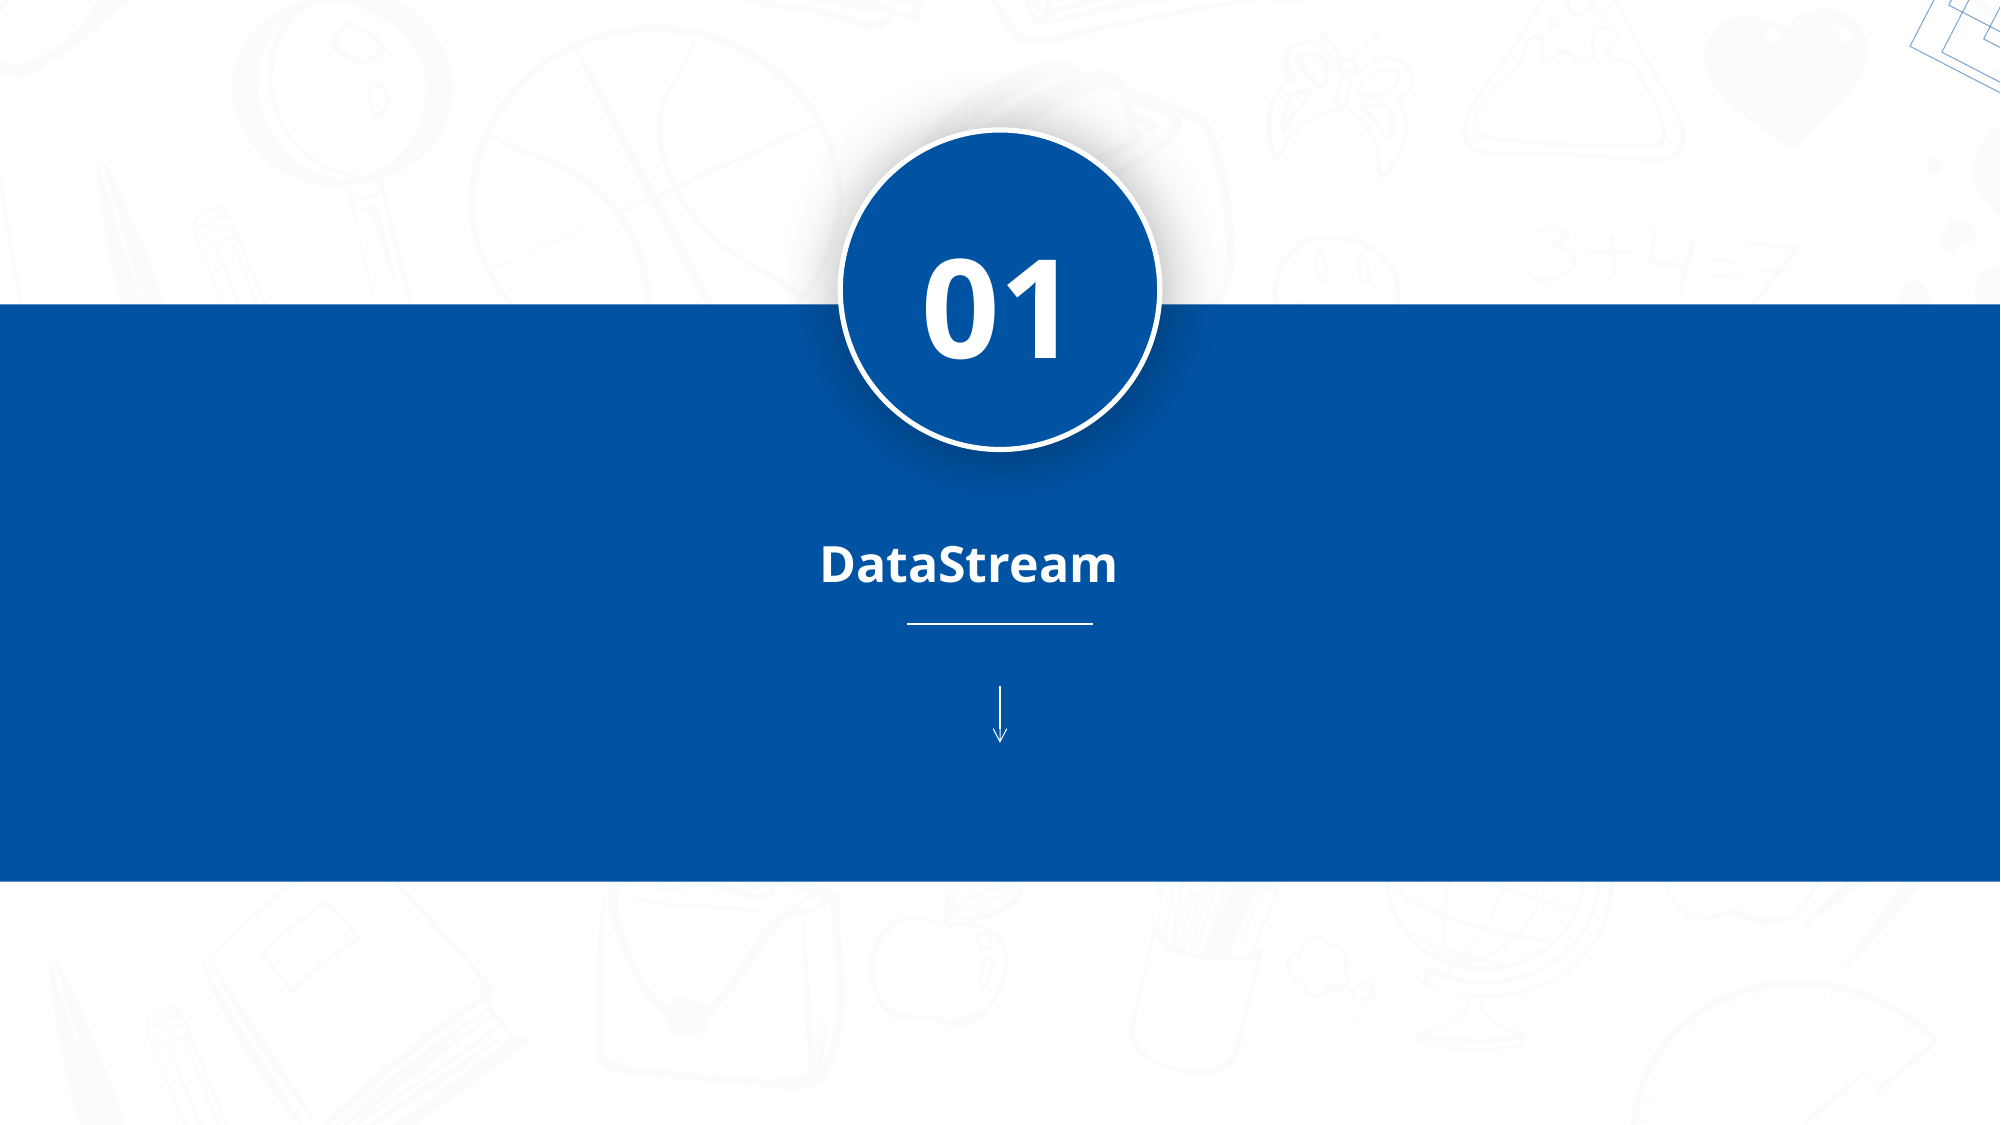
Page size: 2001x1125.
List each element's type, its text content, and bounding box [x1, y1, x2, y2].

text_box 01 [879, 213, 1121, 394]
picture [1912, 0, 1937, 59]
text_box DataStream [804, 524, 1196, 600]
picture [0, 0, 2001, 1125]
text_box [1937, 0, 2000, 95]
text_box [839, 128, 1161, 451]
text_box [0, 303, 2000, 883]
